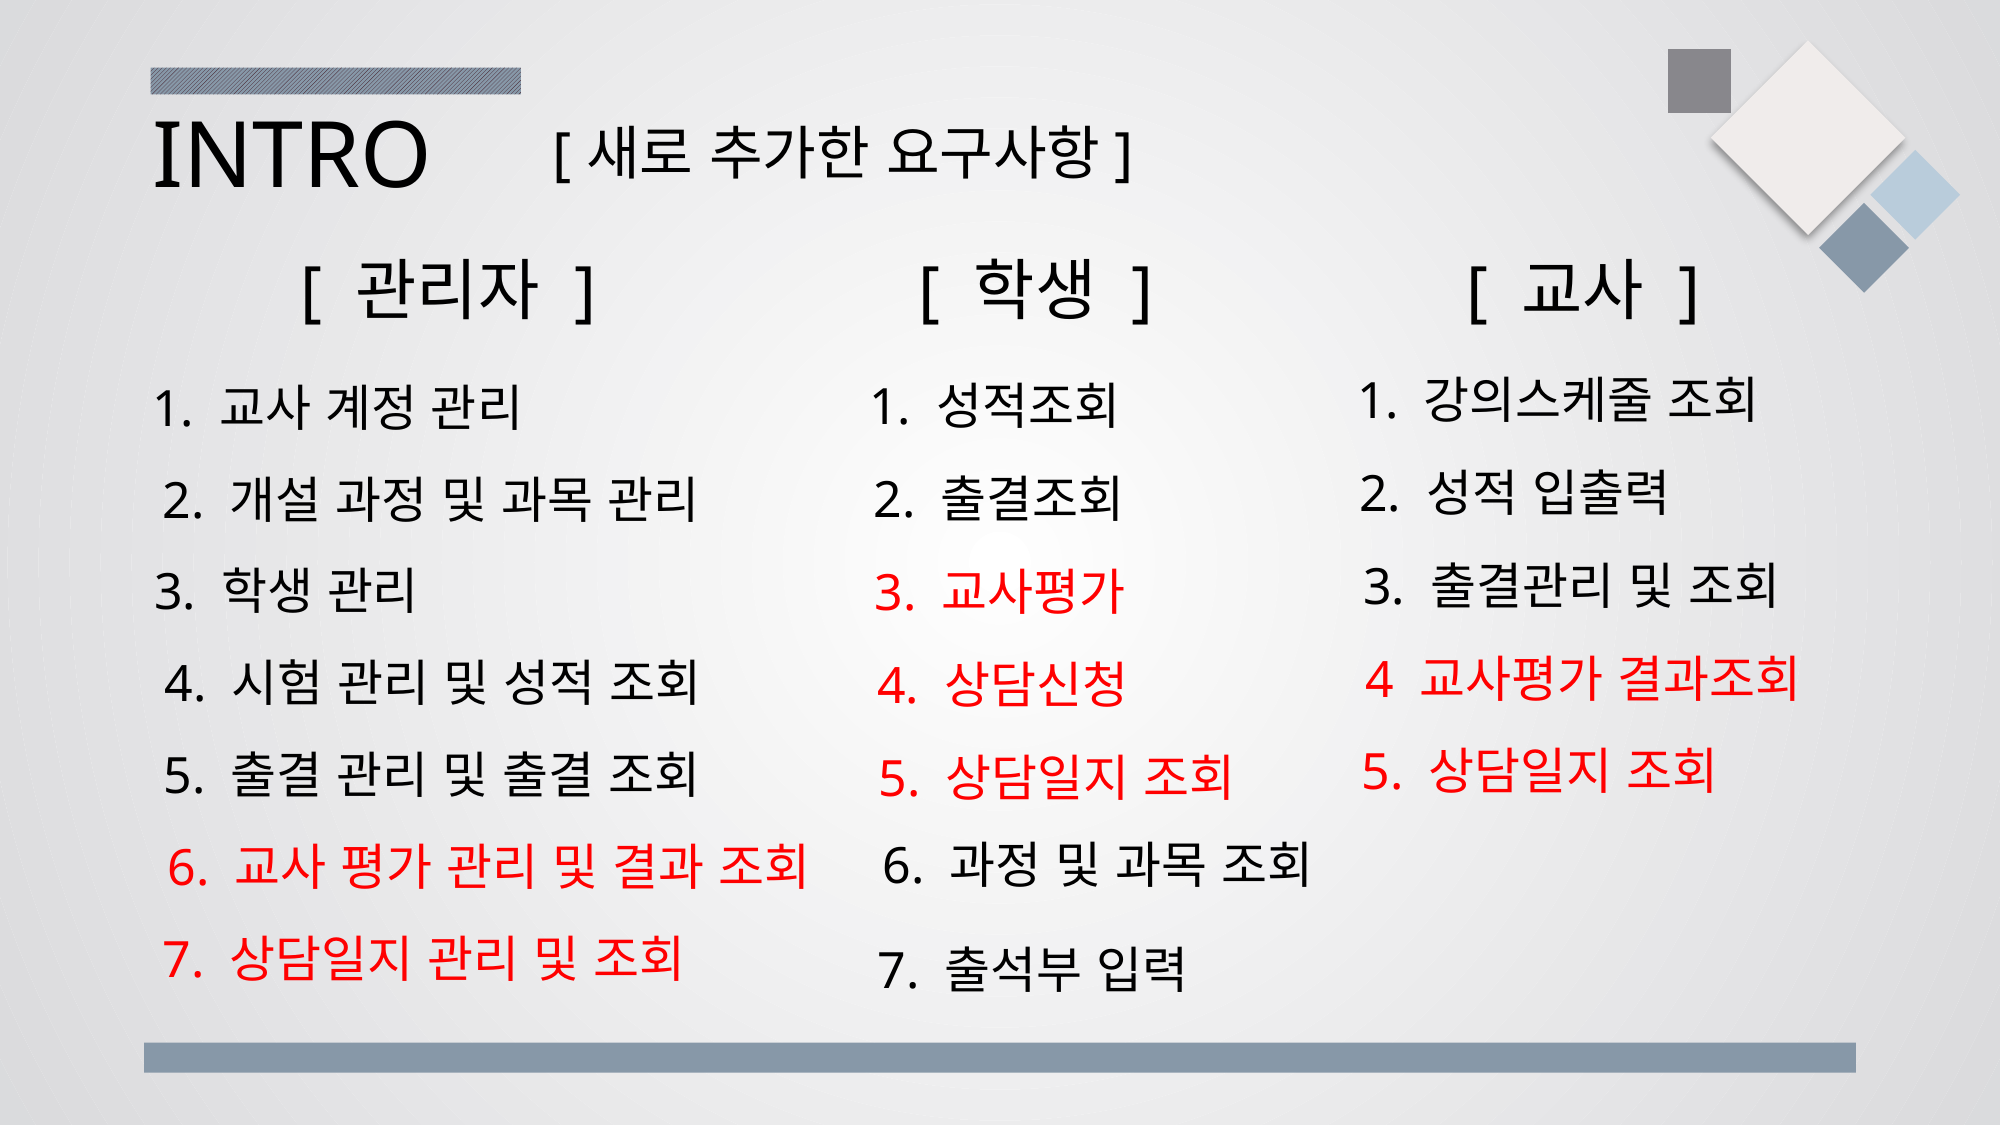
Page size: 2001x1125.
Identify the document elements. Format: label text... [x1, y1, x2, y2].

text_box [새로 추가한 요구사항] [538, 108, 1149, 194]
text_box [857, 240, 1339, 1008]
text_box INTRO [137, 101, 1707, 278]
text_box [1341, 240, 1826, 809]
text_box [136, 240, 843, 996]
